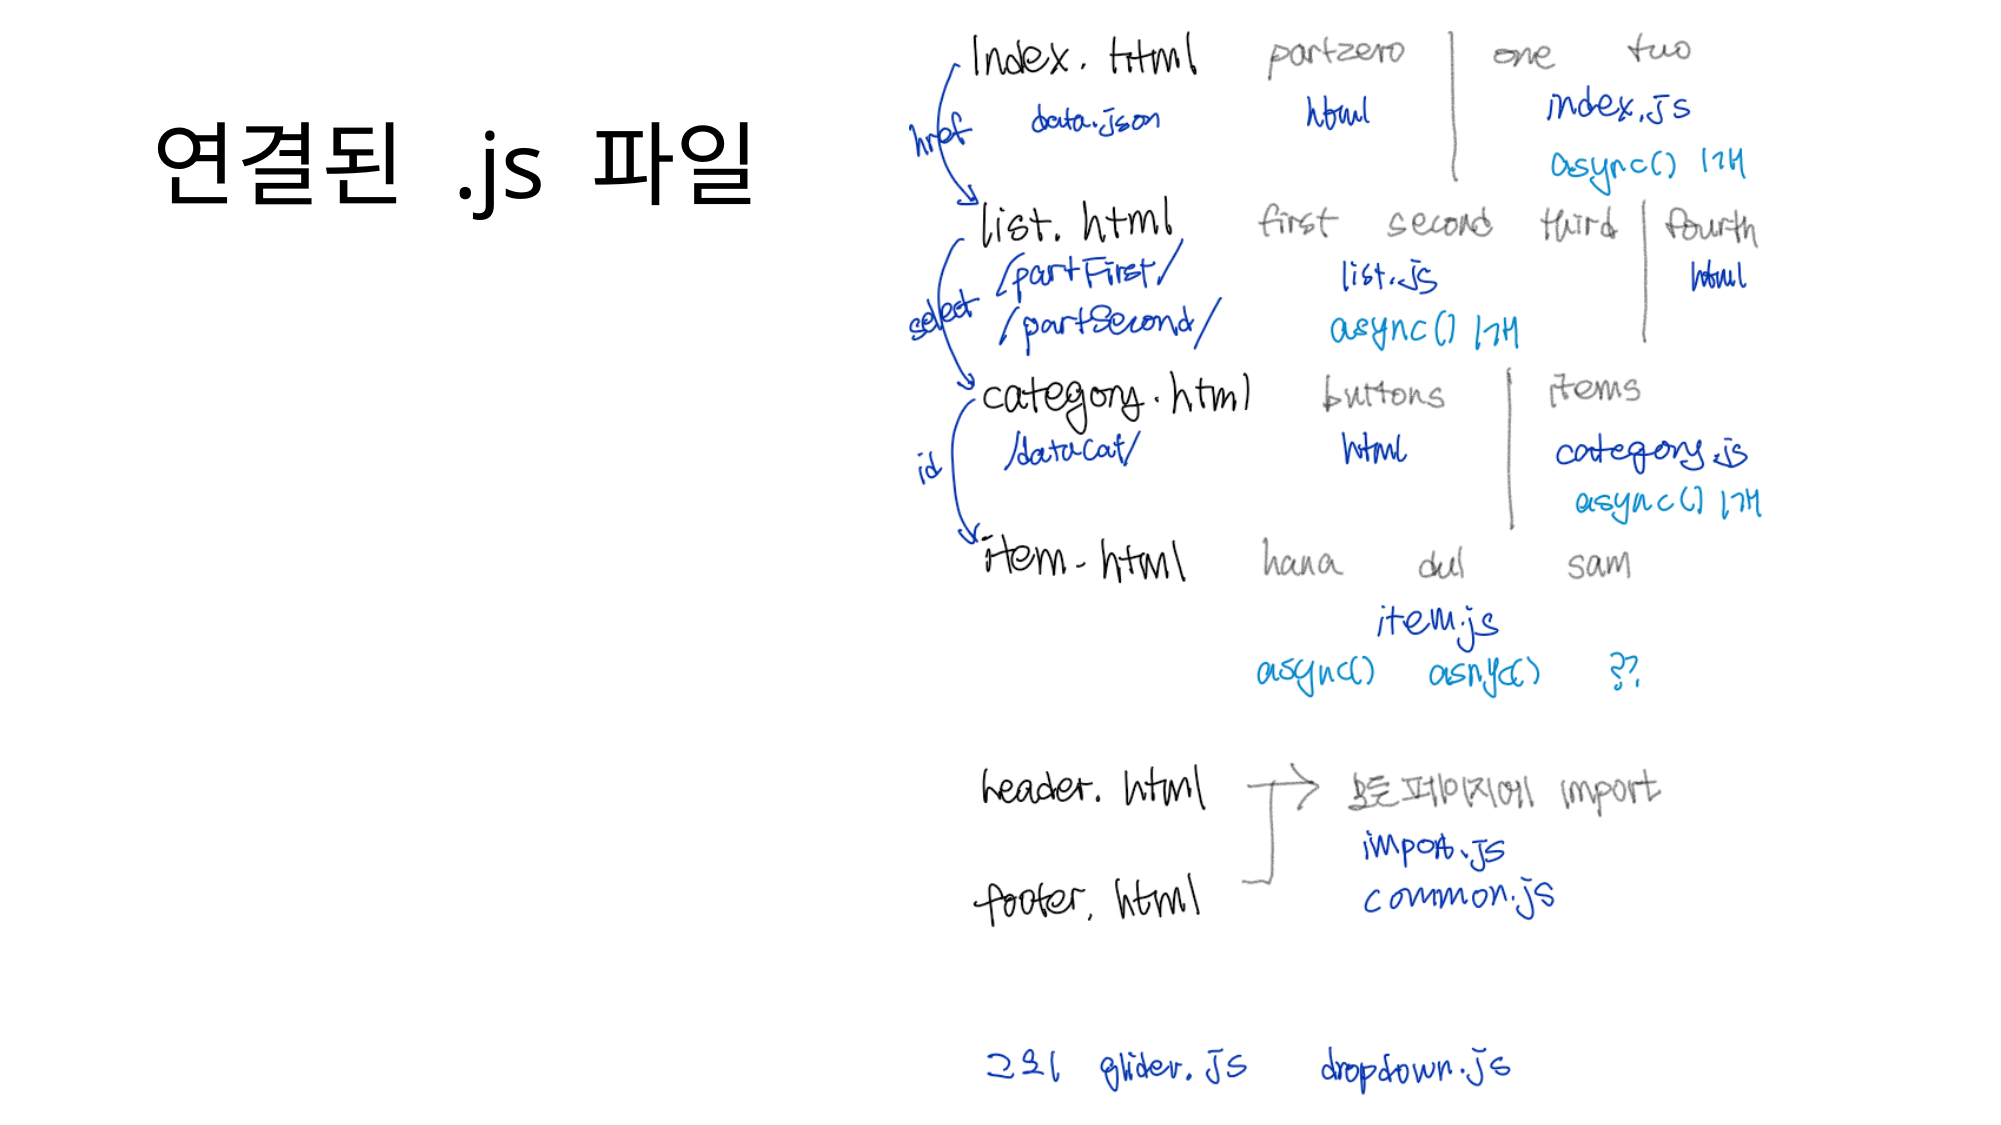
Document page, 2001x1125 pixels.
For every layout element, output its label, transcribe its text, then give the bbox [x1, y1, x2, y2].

picture [909, 30, 1762, 1095]
title 연결된 .js 파일 [137, 59, 909, 278]
